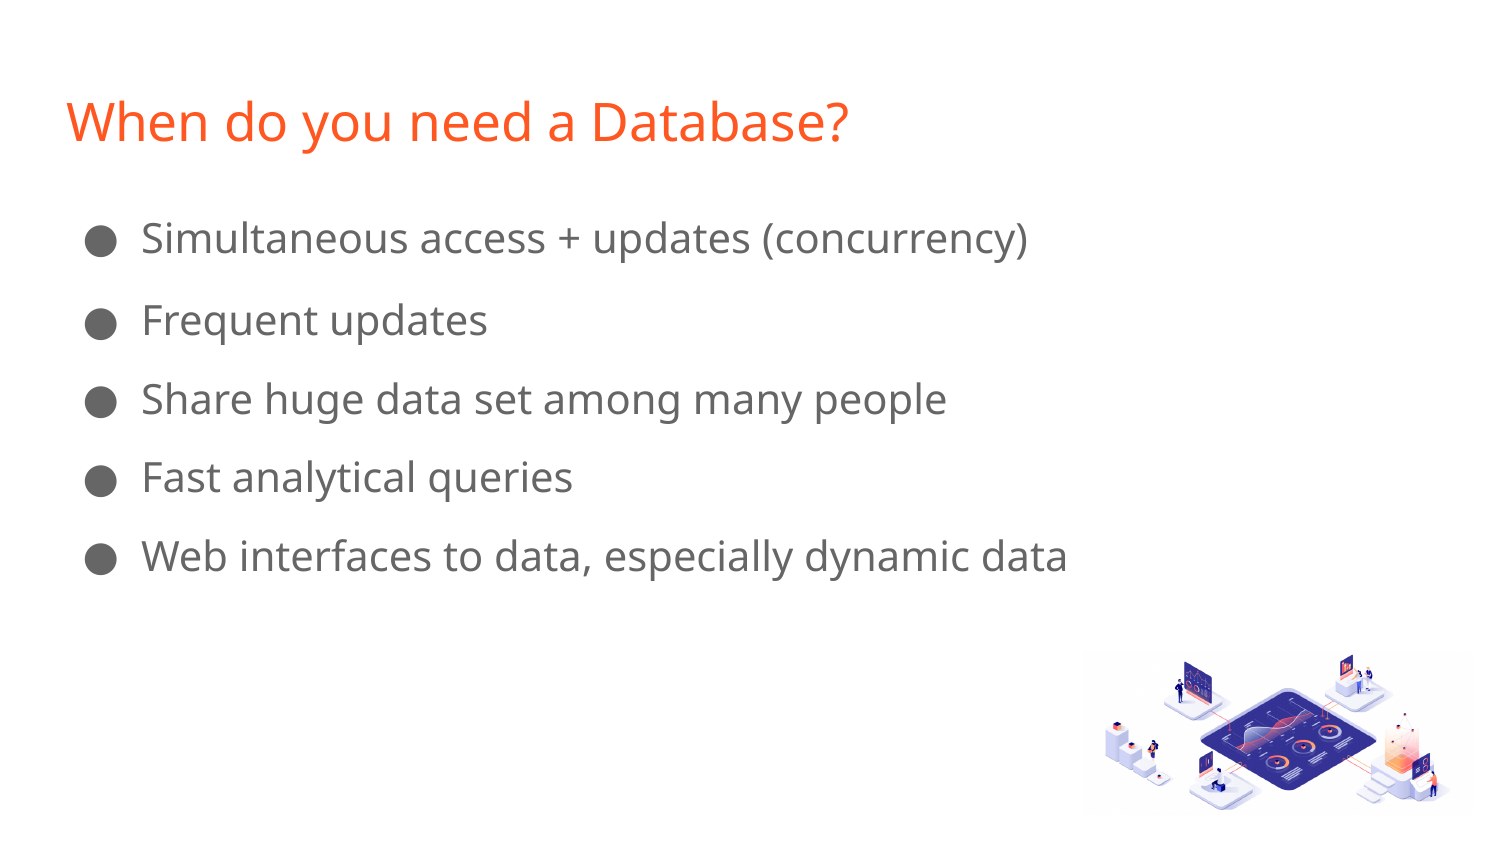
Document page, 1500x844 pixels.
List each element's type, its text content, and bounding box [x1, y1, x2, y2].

picture [1081, 650, 1473, 815]
title When do you need a Database? [51, 72, 1449, 167]
list Simultaneous access + updates (concurrency) Frequent updates Share huge data set among many people Fast analytical queries Web interfaces to data, especially dynamic data [51, 189, 1449, 750]
